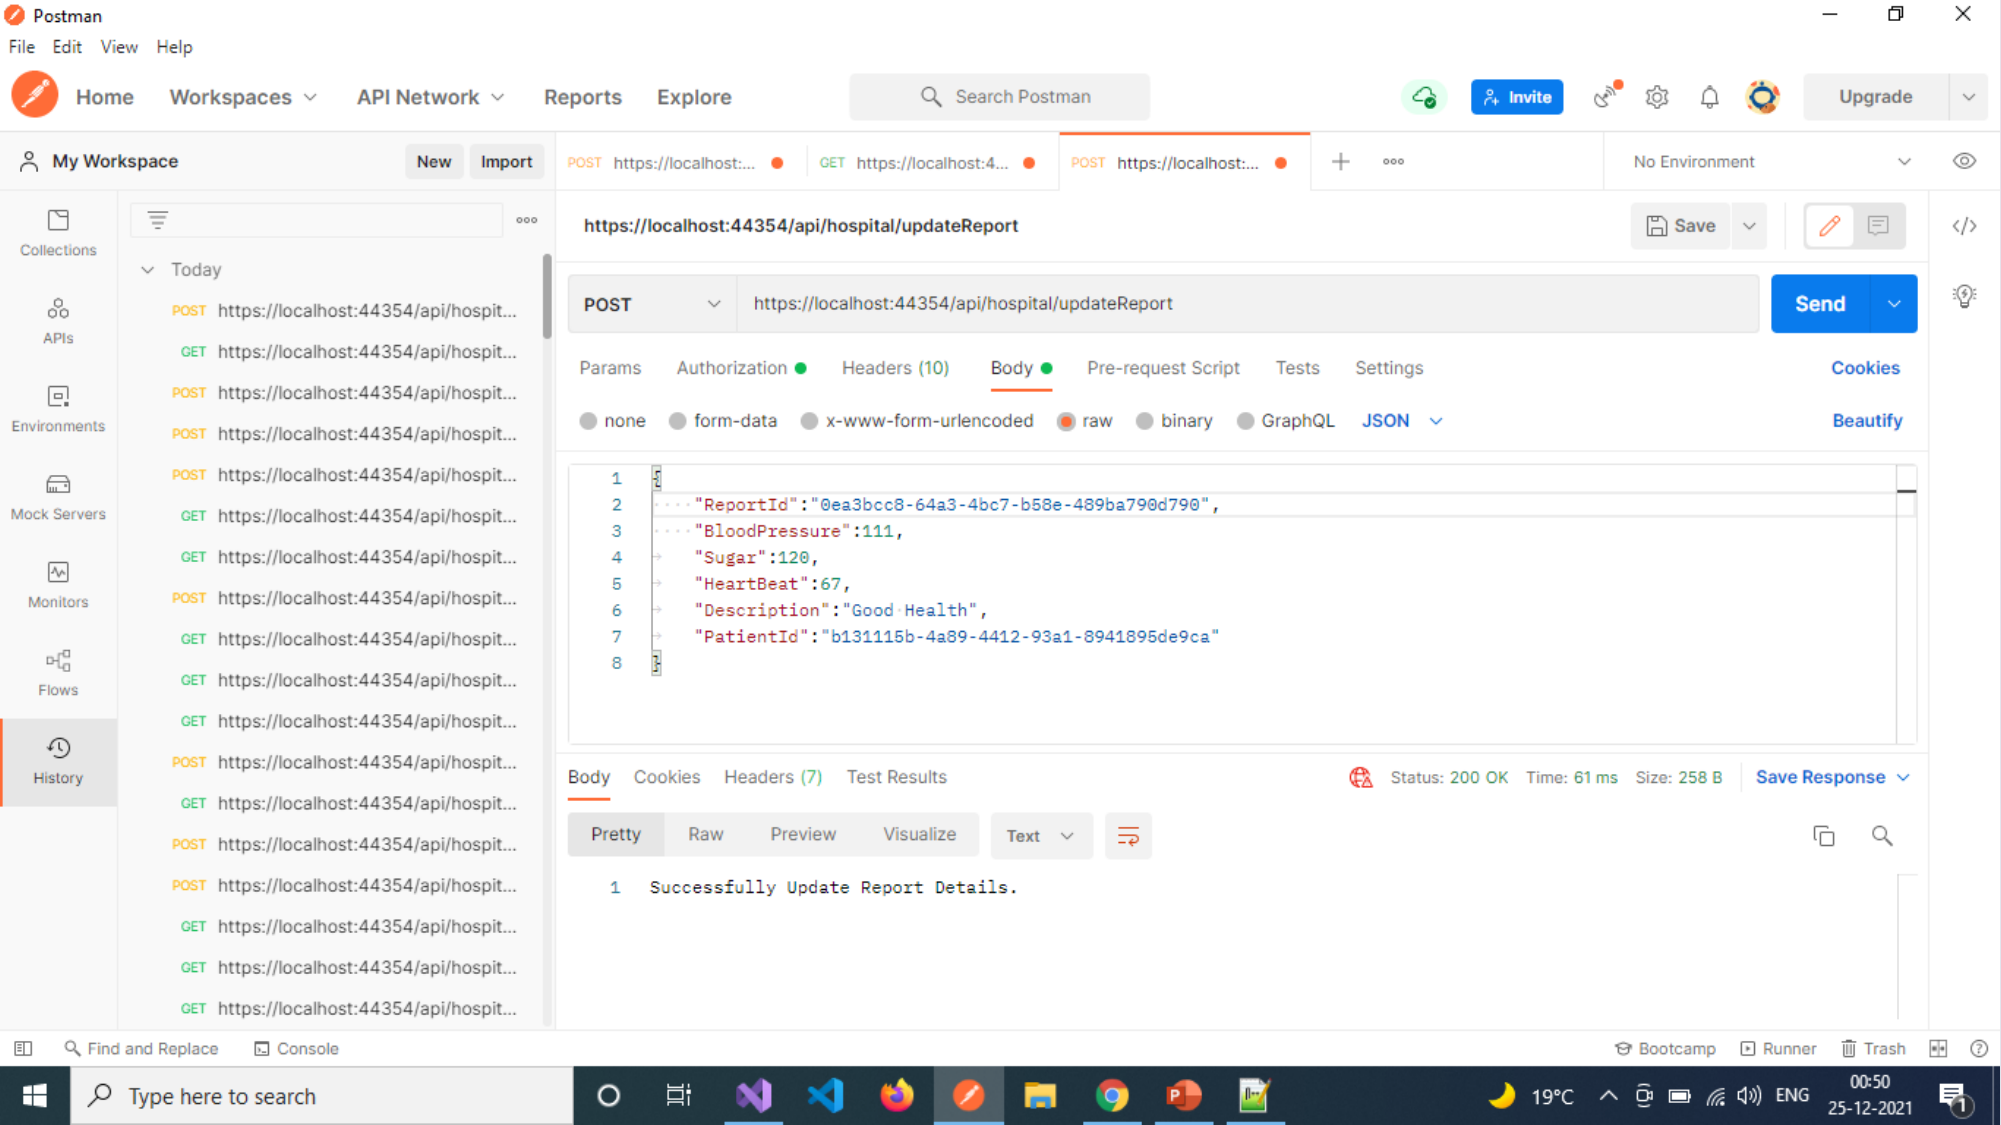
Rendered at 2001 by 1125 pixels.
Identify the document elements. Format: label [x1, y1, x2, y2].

list [0, 0, 2000, 1125]
